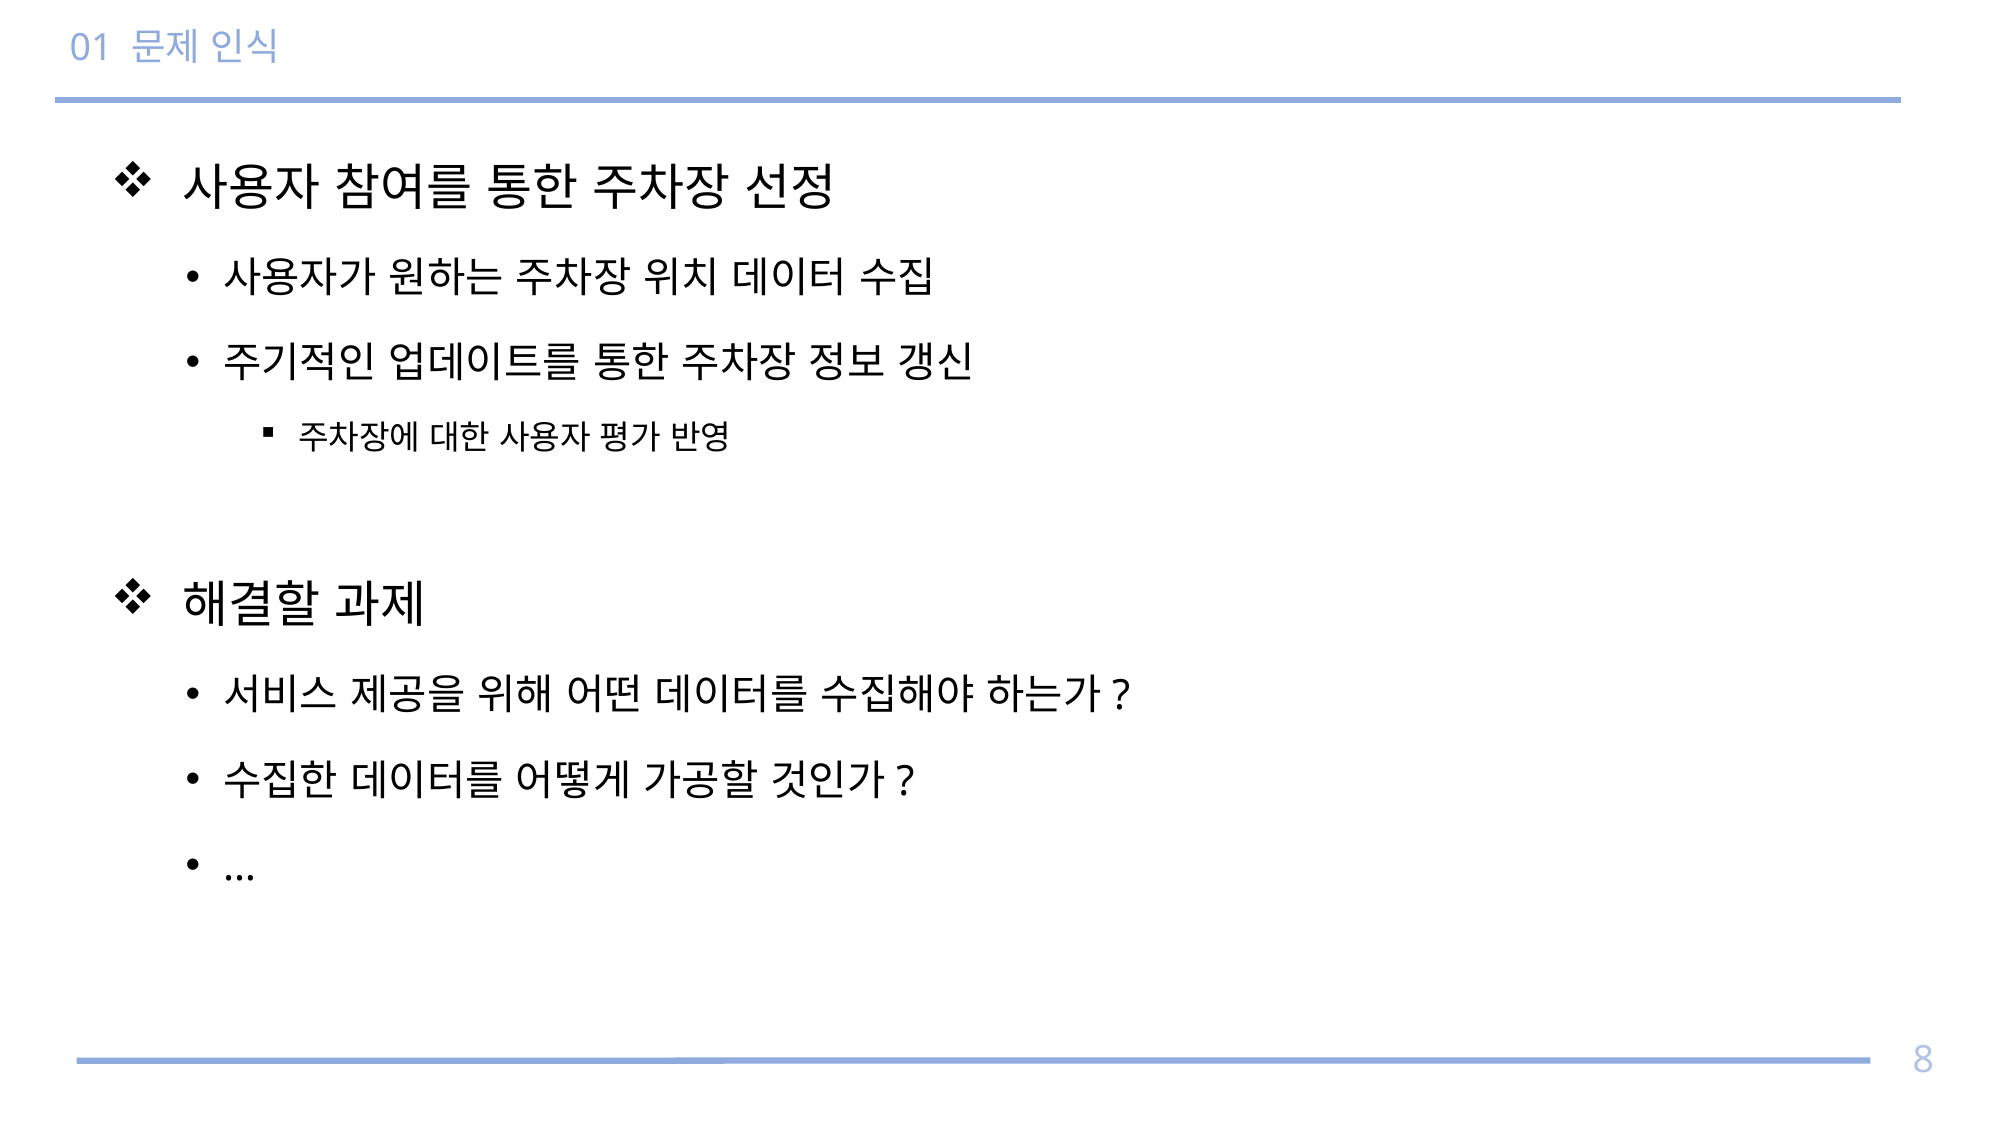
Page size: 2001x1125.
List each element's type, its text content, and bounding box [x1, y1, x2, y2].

slide_number 8 [1870, 1030, 1977, 1091]
list 사용자 참여를 통한 주차장 선정 사용자가 원하는 주차장 위치 데이터 수집 주기적인 업데이트를 통한 주차장 정보 갱신 주차장에 대한 사용자 평가 반영 해결할 과제 서비스 제공을 위해 어떤 데이터를 수집해야 하는가? 수집한 데이터를 어떻게 가공할 것인가? … [95, 117, 1871, 1030]
title 01 문제 인식 [54, 10, 1780, 88]
